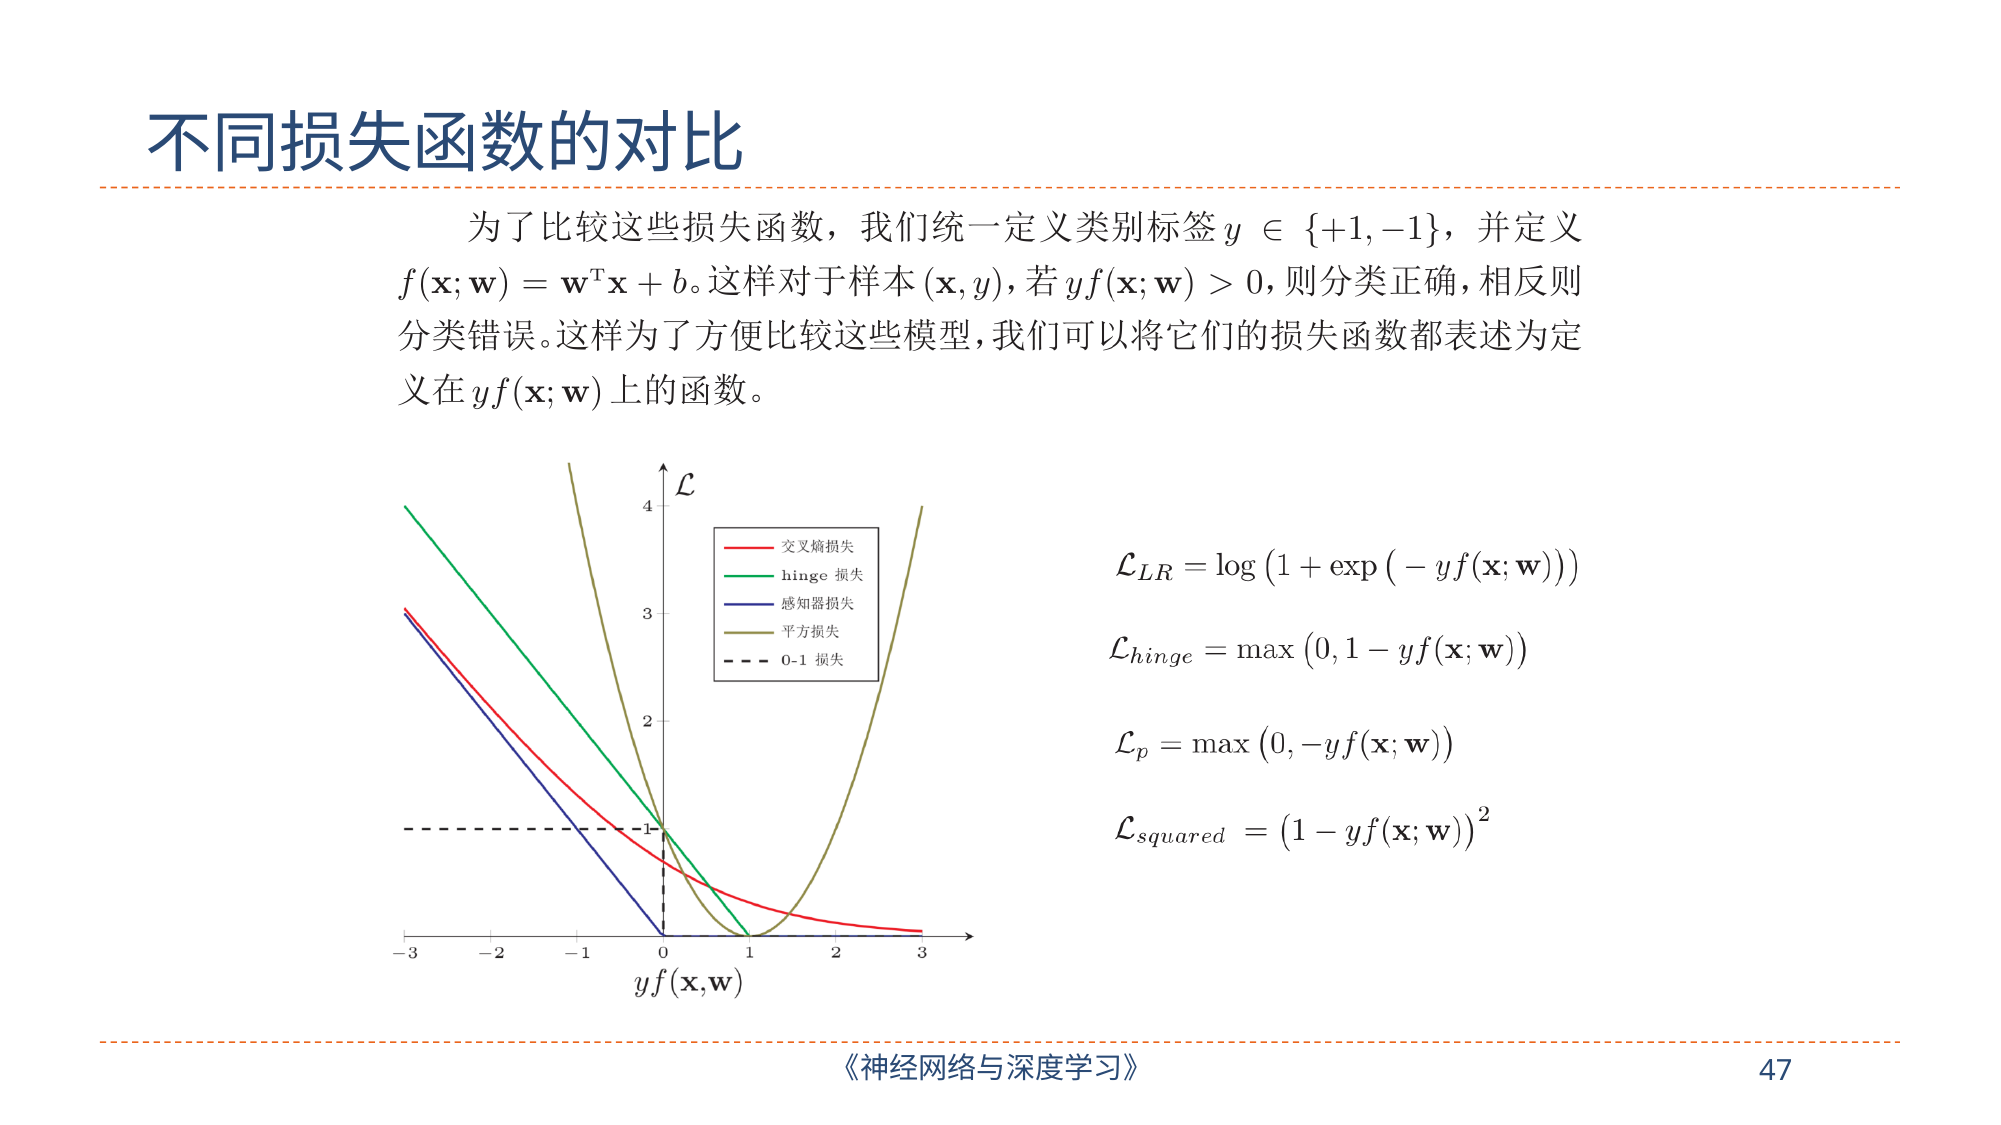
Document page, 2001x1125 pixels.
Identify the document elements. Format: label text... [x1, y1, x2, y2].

picture [350, 440, 1001, 1008]
title 不同损失函数的对比 [99, 24, 1900, 188]
picture [374, 199, 1604, 426]
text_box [1099, 530, 1584, 598]
picture [1095, 618, 1529, 686]
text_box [1099, 797, 1493, 862]
picture [1095, 707, 1455, 771]
